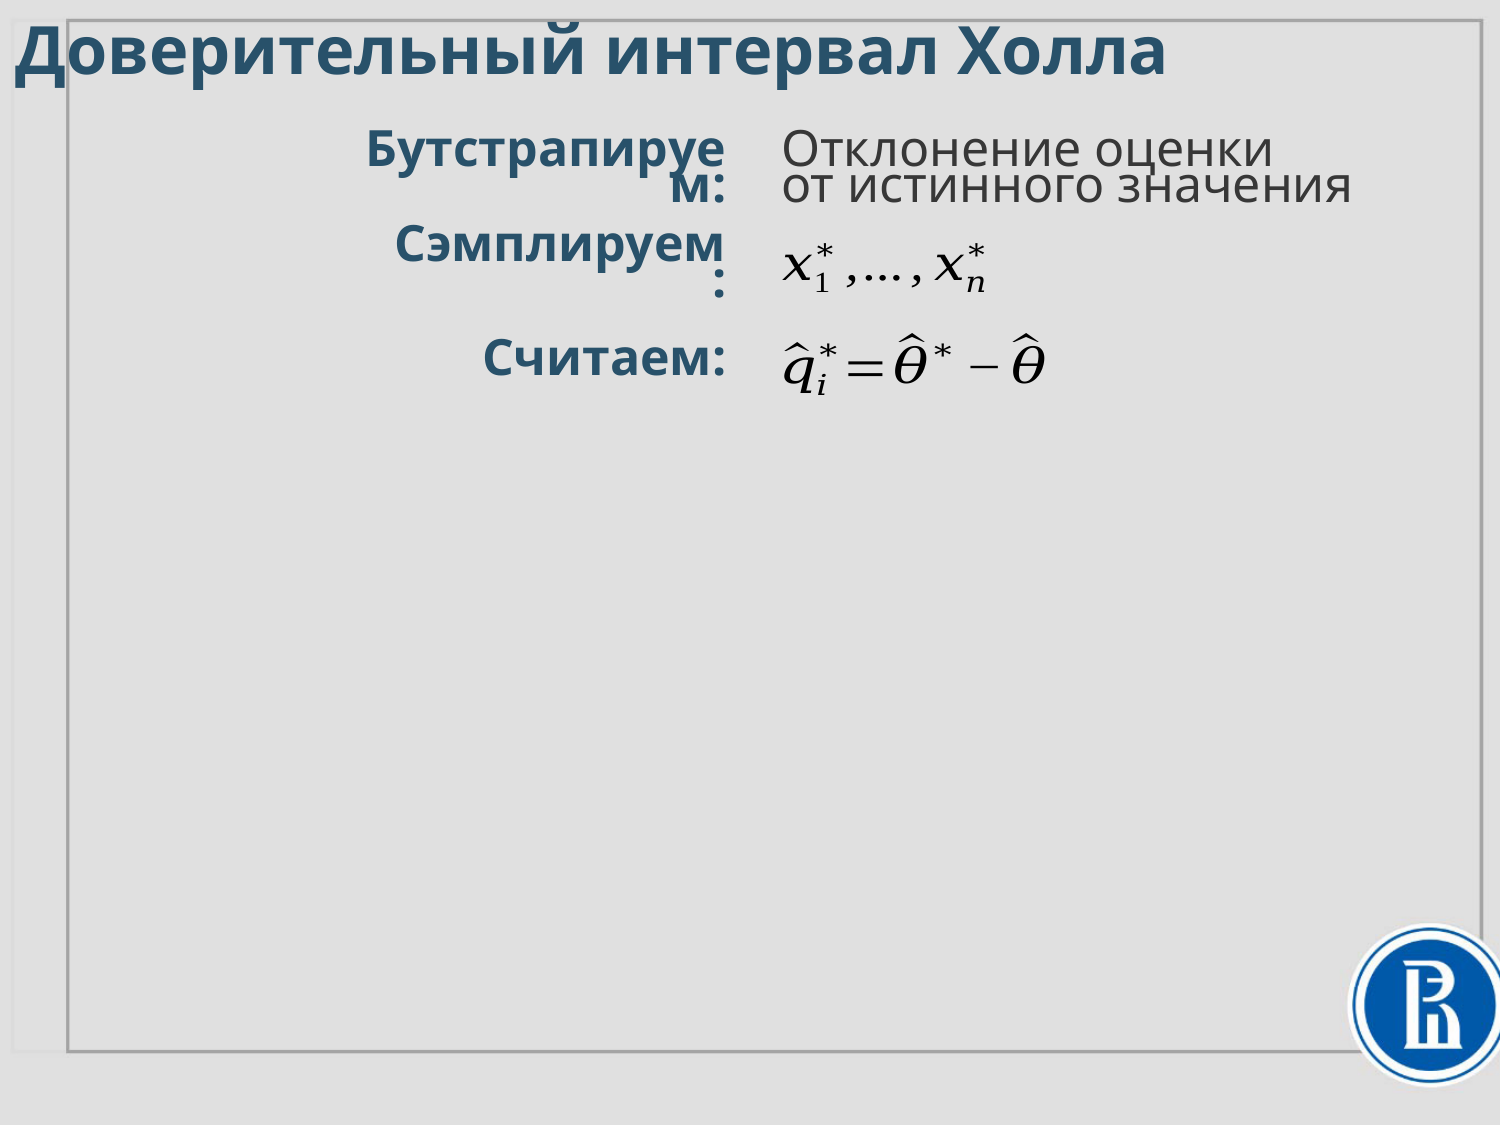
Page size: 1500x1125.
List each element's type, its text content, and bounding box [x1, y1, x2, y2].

text_box Сэмплируем: [383, 233, 727, 306]
picture [0, 102, 1500, 1125]
text_box Считаем: [383, 346, 727, 384]
text_box Отклонение оценки от истинного значения [779, 138, 1382, 216]
text_box Бутстрапируем: [360, 137, 727, 210]
title Доверительный интервал Холла [0, 0, 1500, 102]
